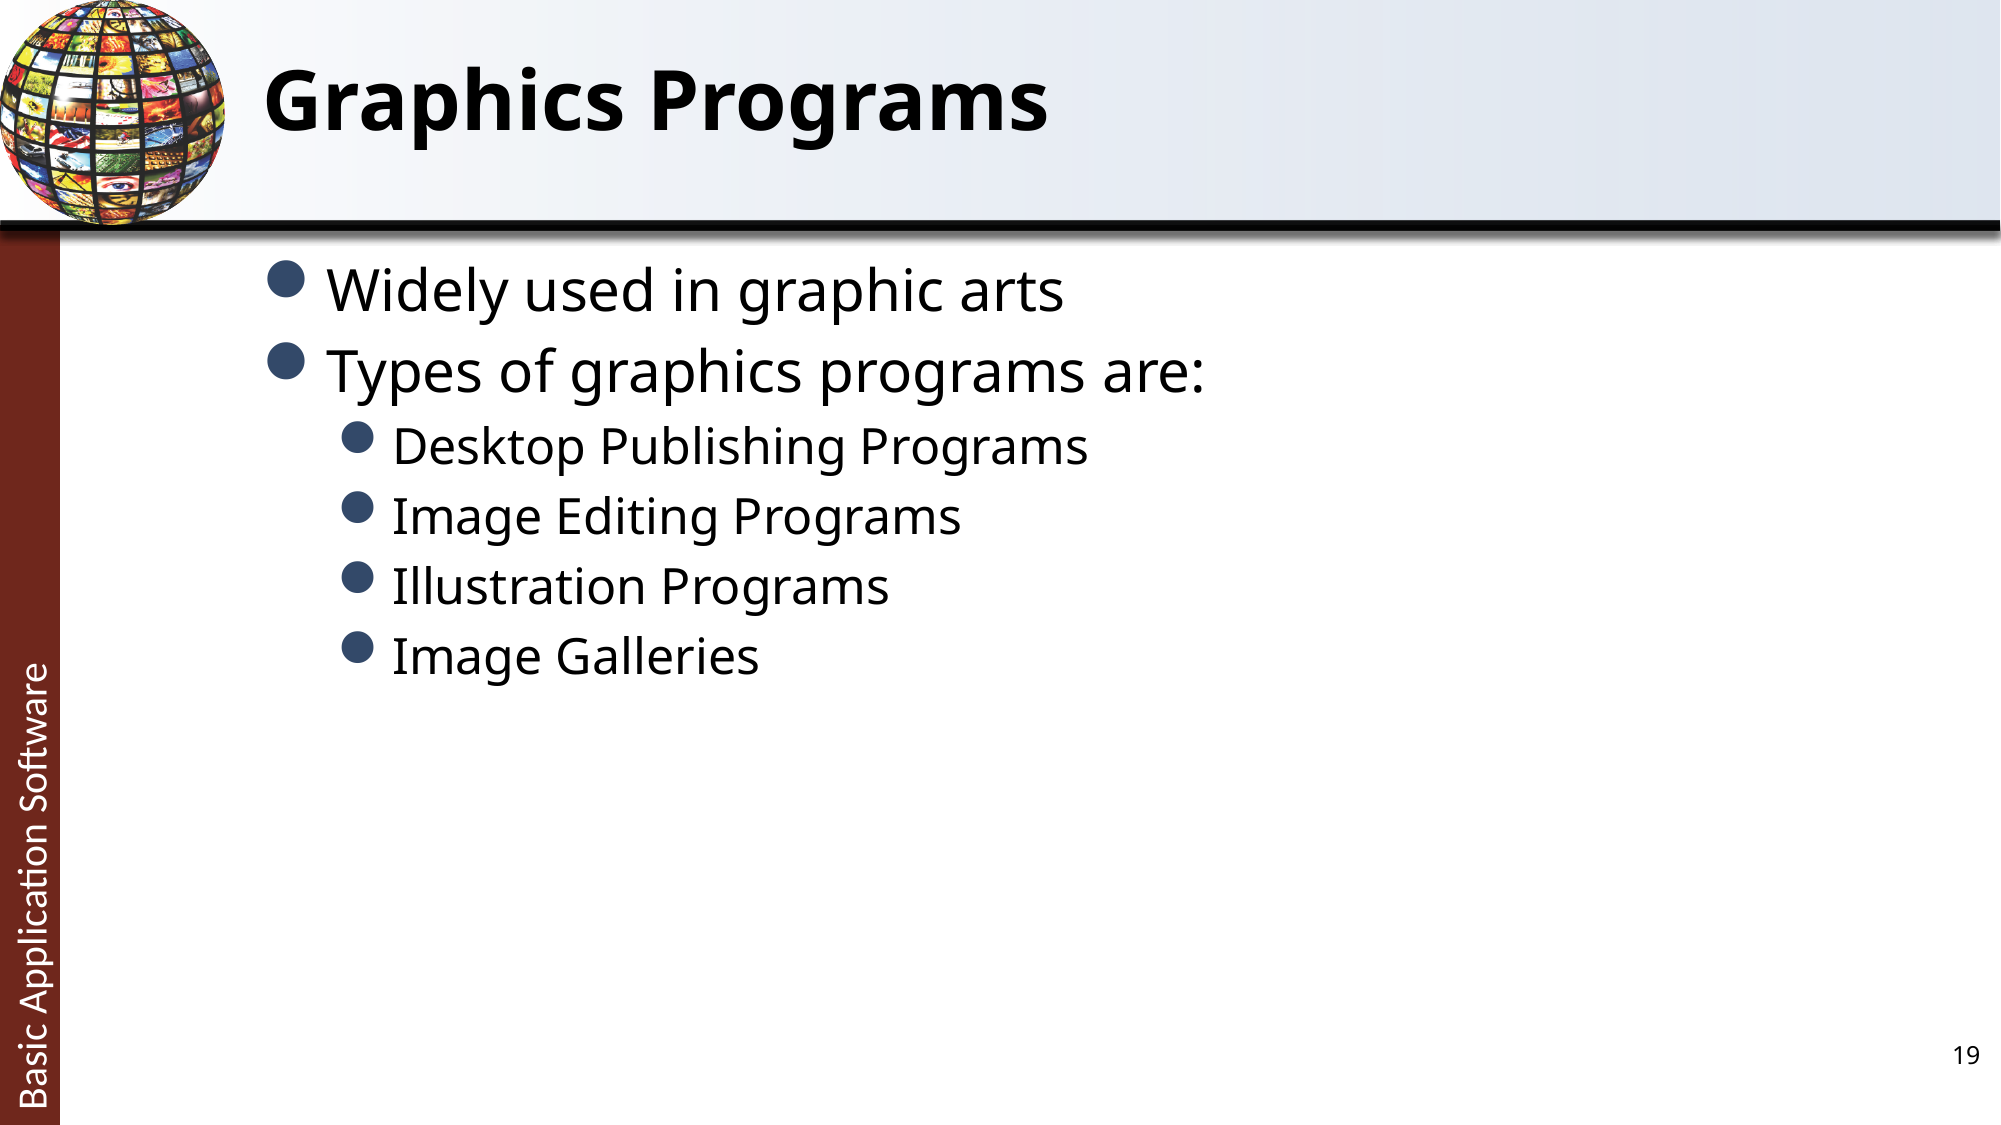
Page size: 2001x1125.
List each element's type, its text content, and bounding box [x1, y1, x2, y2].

list Widely used in graphic arts Types of graphics programs are: Desktop Publishing Programs Image Editing Programs Illustration Programs Image Galleries [247, 245, 1539, 967]
title Graphics Programs [247, 0, 1985, 195]
slide_number 19 [1795, 1033, 1996, 1079]
picture [0, 0, 225, 225]
